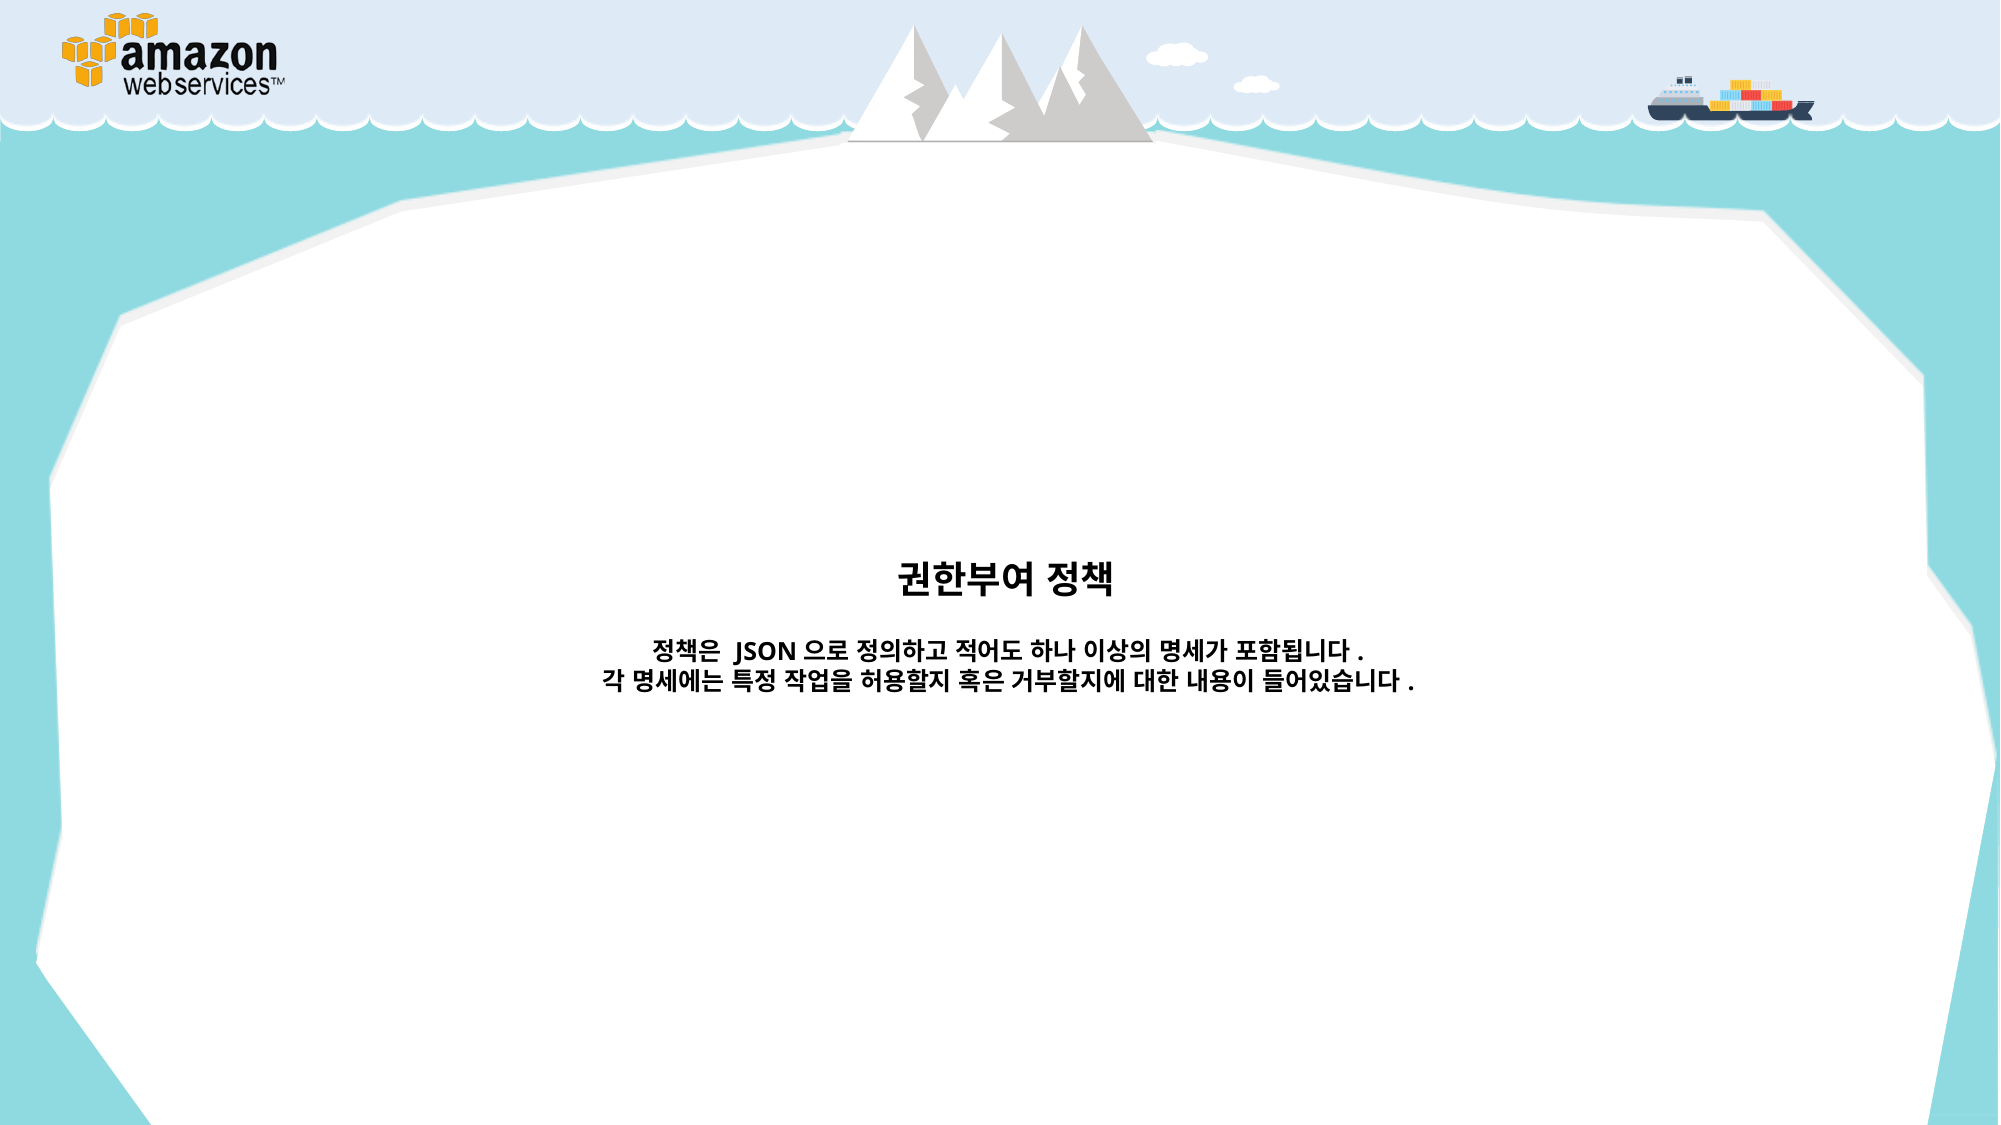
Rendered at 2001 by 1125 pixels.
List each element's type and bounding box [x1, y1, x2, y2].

text_box [1153, 42, 1209, 67]
picture [43, 0, 301, 130]
text_box [0, 117, 2000, 1125]
text_box [847, 24, 1153, 143]
text_box [1233, 75, 1280, 94]
text_box [1647, 76, 1815, 117]
